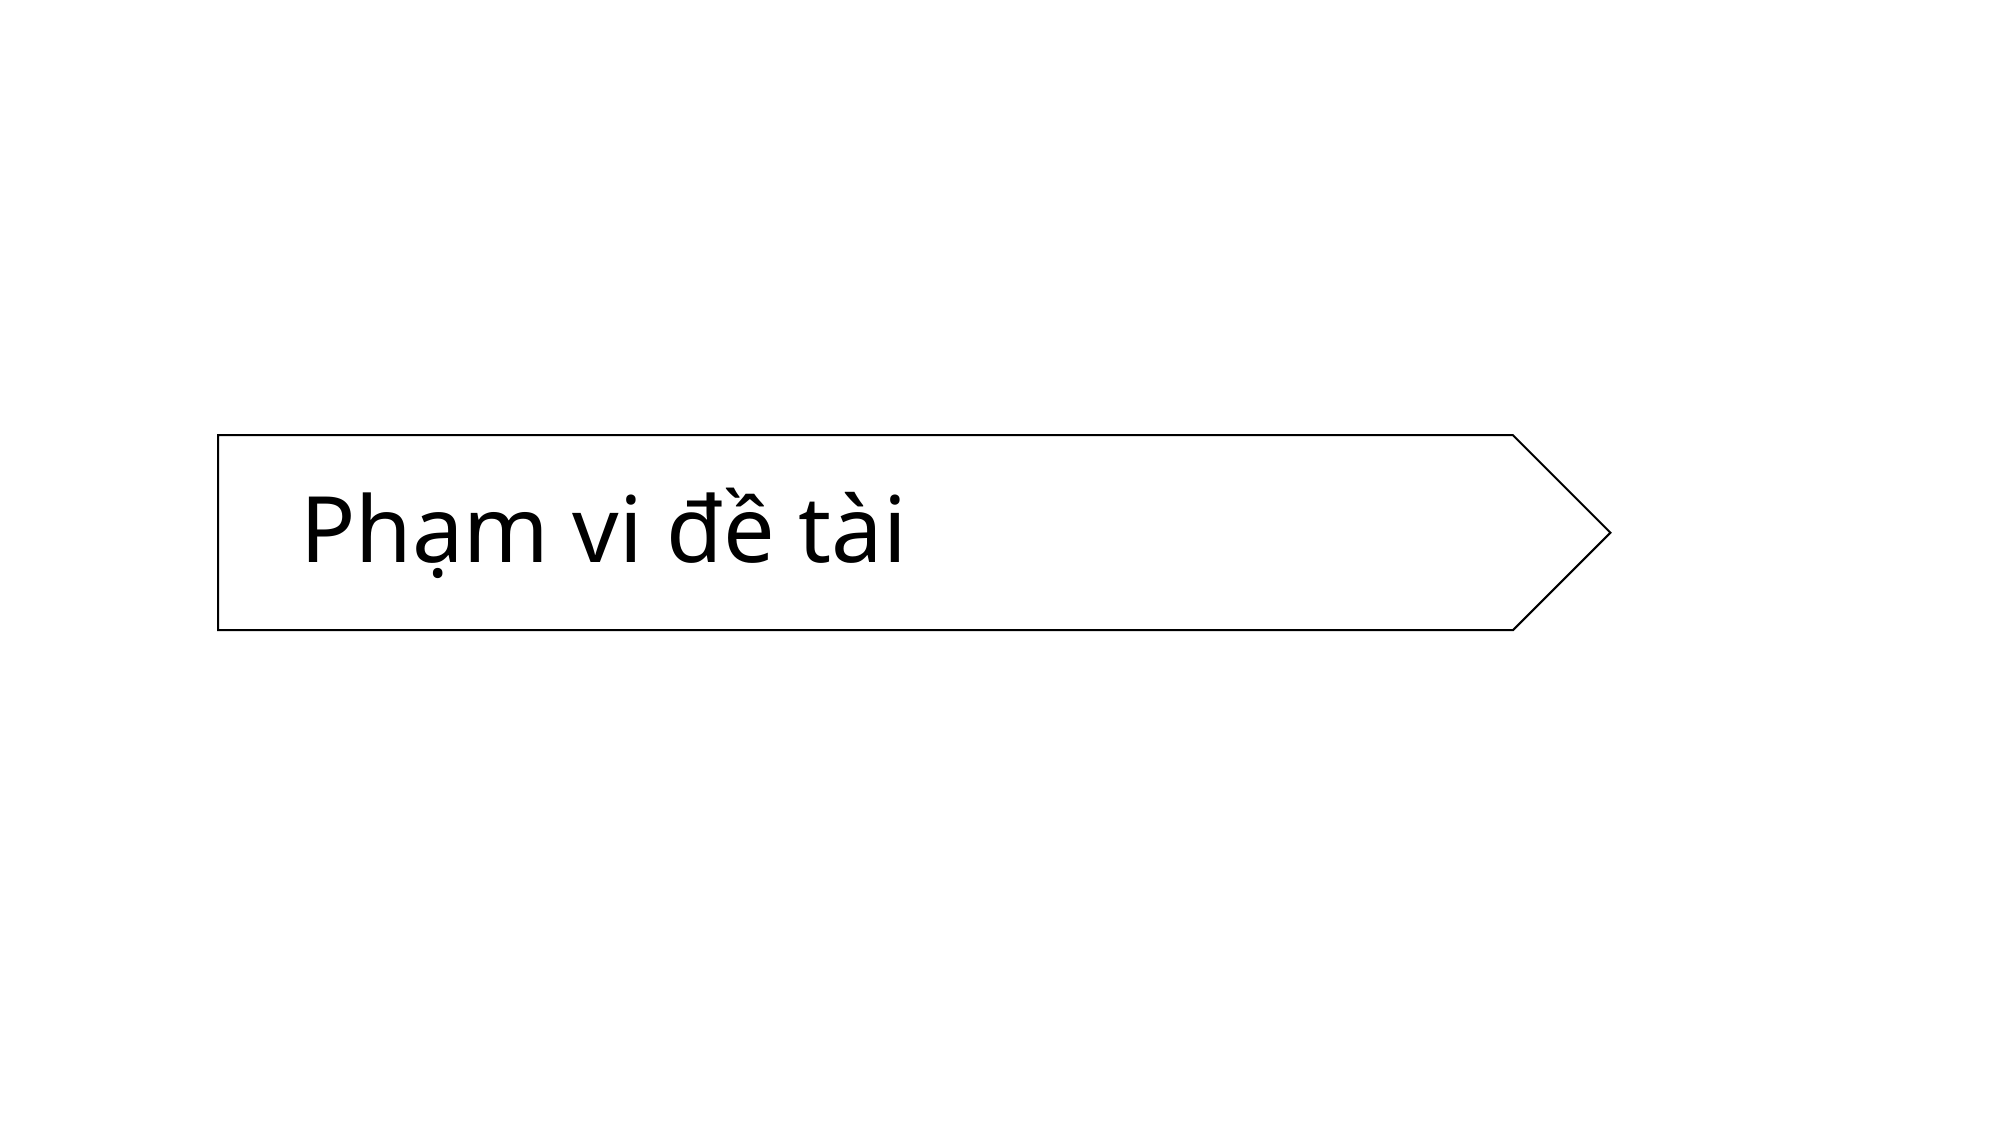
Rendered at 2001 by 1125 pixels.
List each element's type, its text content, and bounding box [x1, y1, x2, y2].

title Phạm vi đề tài [285, 424, 1812, 642]
text_box [217, 434, 1612, 632]
